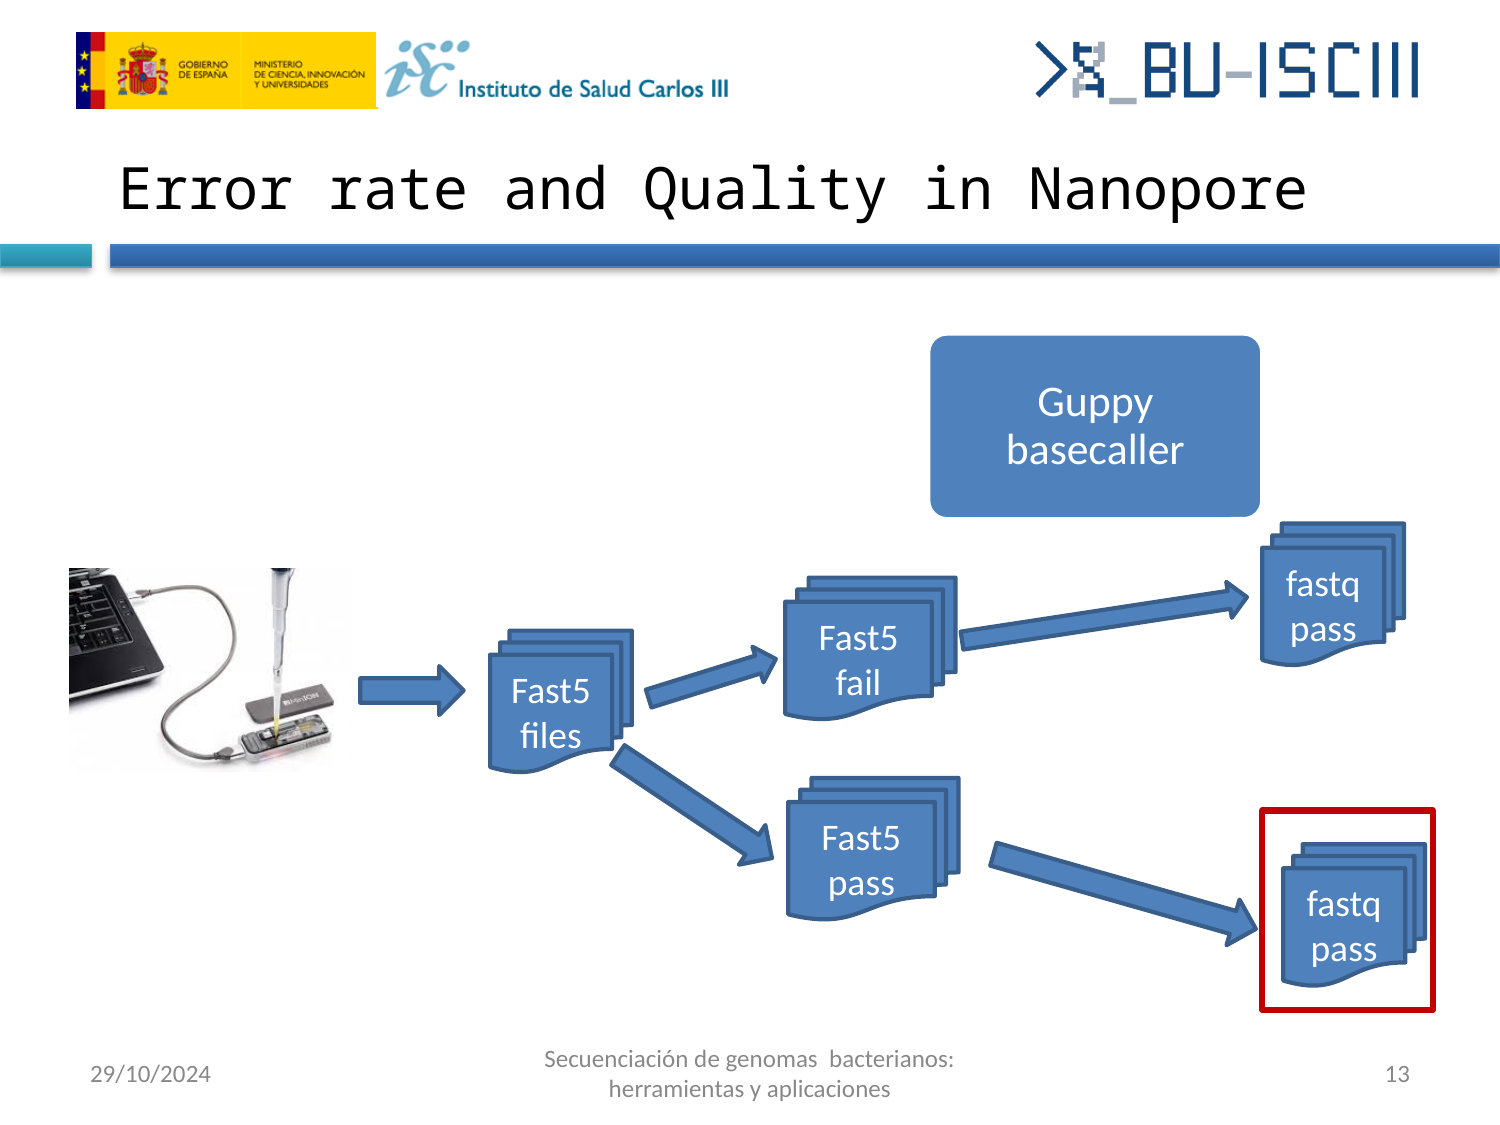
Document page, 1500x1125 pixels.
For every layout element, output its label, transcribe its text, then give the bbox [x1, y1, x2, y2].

text_box [990, 842, 1256, 946]
text_box [611, 745, 772, 865]
slide_number ‹#› [1074, 1042, 1425, 1103]
text_box Fast5 files [490, 630, 632, 773]
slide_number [75, 1042, 425, 1103]
text_box [360, 666, 464, 715]
picture [69, 568, 352, 772]
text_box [927, 333, 1263, 520]
text_box Fast5 pass [788, 777, 959, 920]
title Error rate and Quality in Nanopore [103, 114, 1397, 257]
text_box fastq pass [1262, 523, 1405, 665]
picture [1021, 0, 1436, 138]
text_box [1262, 810, 1433, 1010]
text_box [960, 581, 1247, 650]
footer Secuenciación de genomas bacterianos: herramientas y aplicaciones [512, 1042, 988, 1103]
text_box [645, 646, 776, 708]
picture [76, 32, 809, 109]
text_box Fast5 fail [785, 577, 956, 720]
